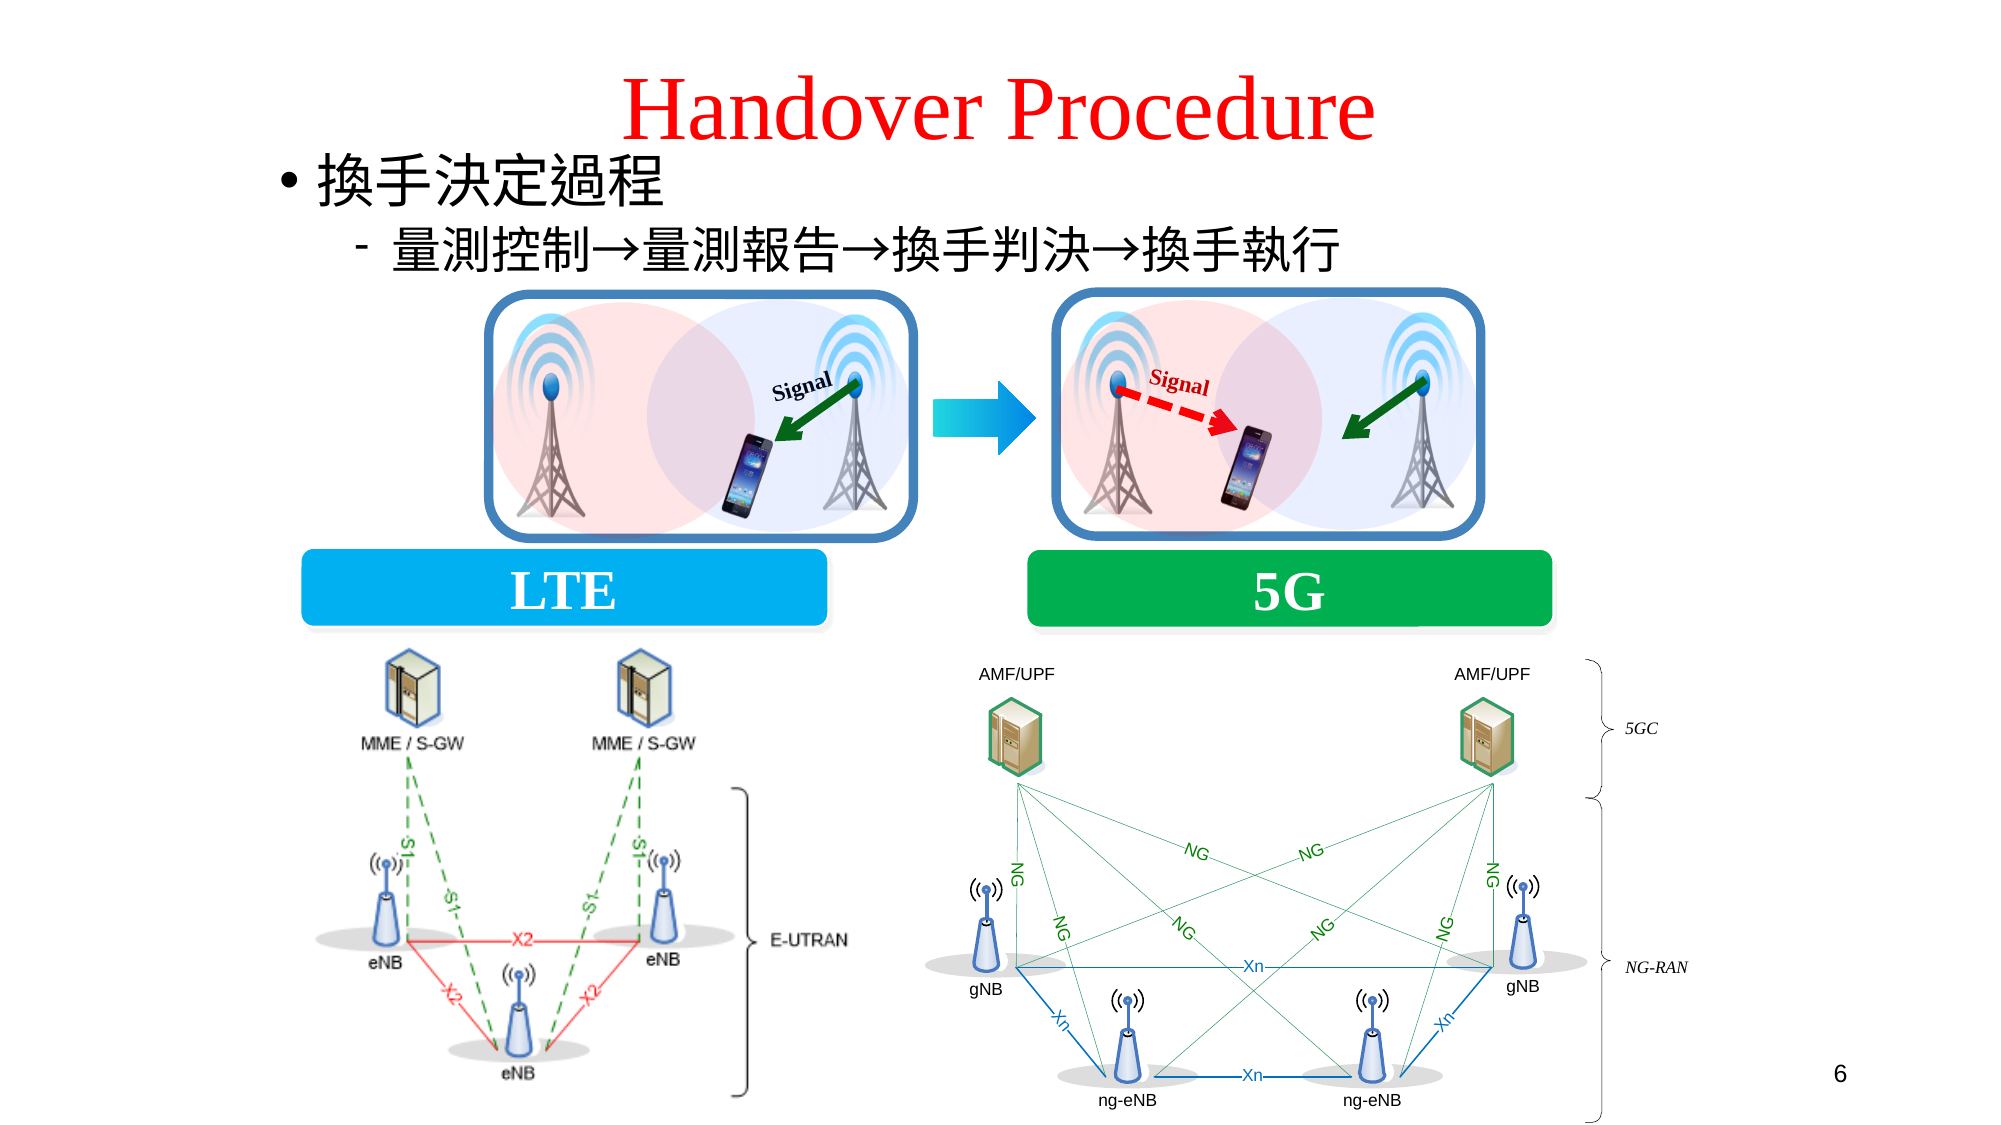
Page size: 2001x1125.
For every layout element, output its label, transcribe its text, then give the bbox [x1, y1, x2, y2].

picture [279, 627, 873, 1115]
text_box LTE [300, 547, 829, 627]
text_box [921, 656, 1750, 1125]
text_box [488, 292, 1481, 539]
slide_number 6 [1750, 1042, 1863, 1103]
list 換手決定過程 量測控制→量測報告→換手判決→換手執行 [264, 144, 1706, 416]
text_box 5G [1026, 548, 1554, 628]
title Handover Procedure [137, 0, 1863, 219]
